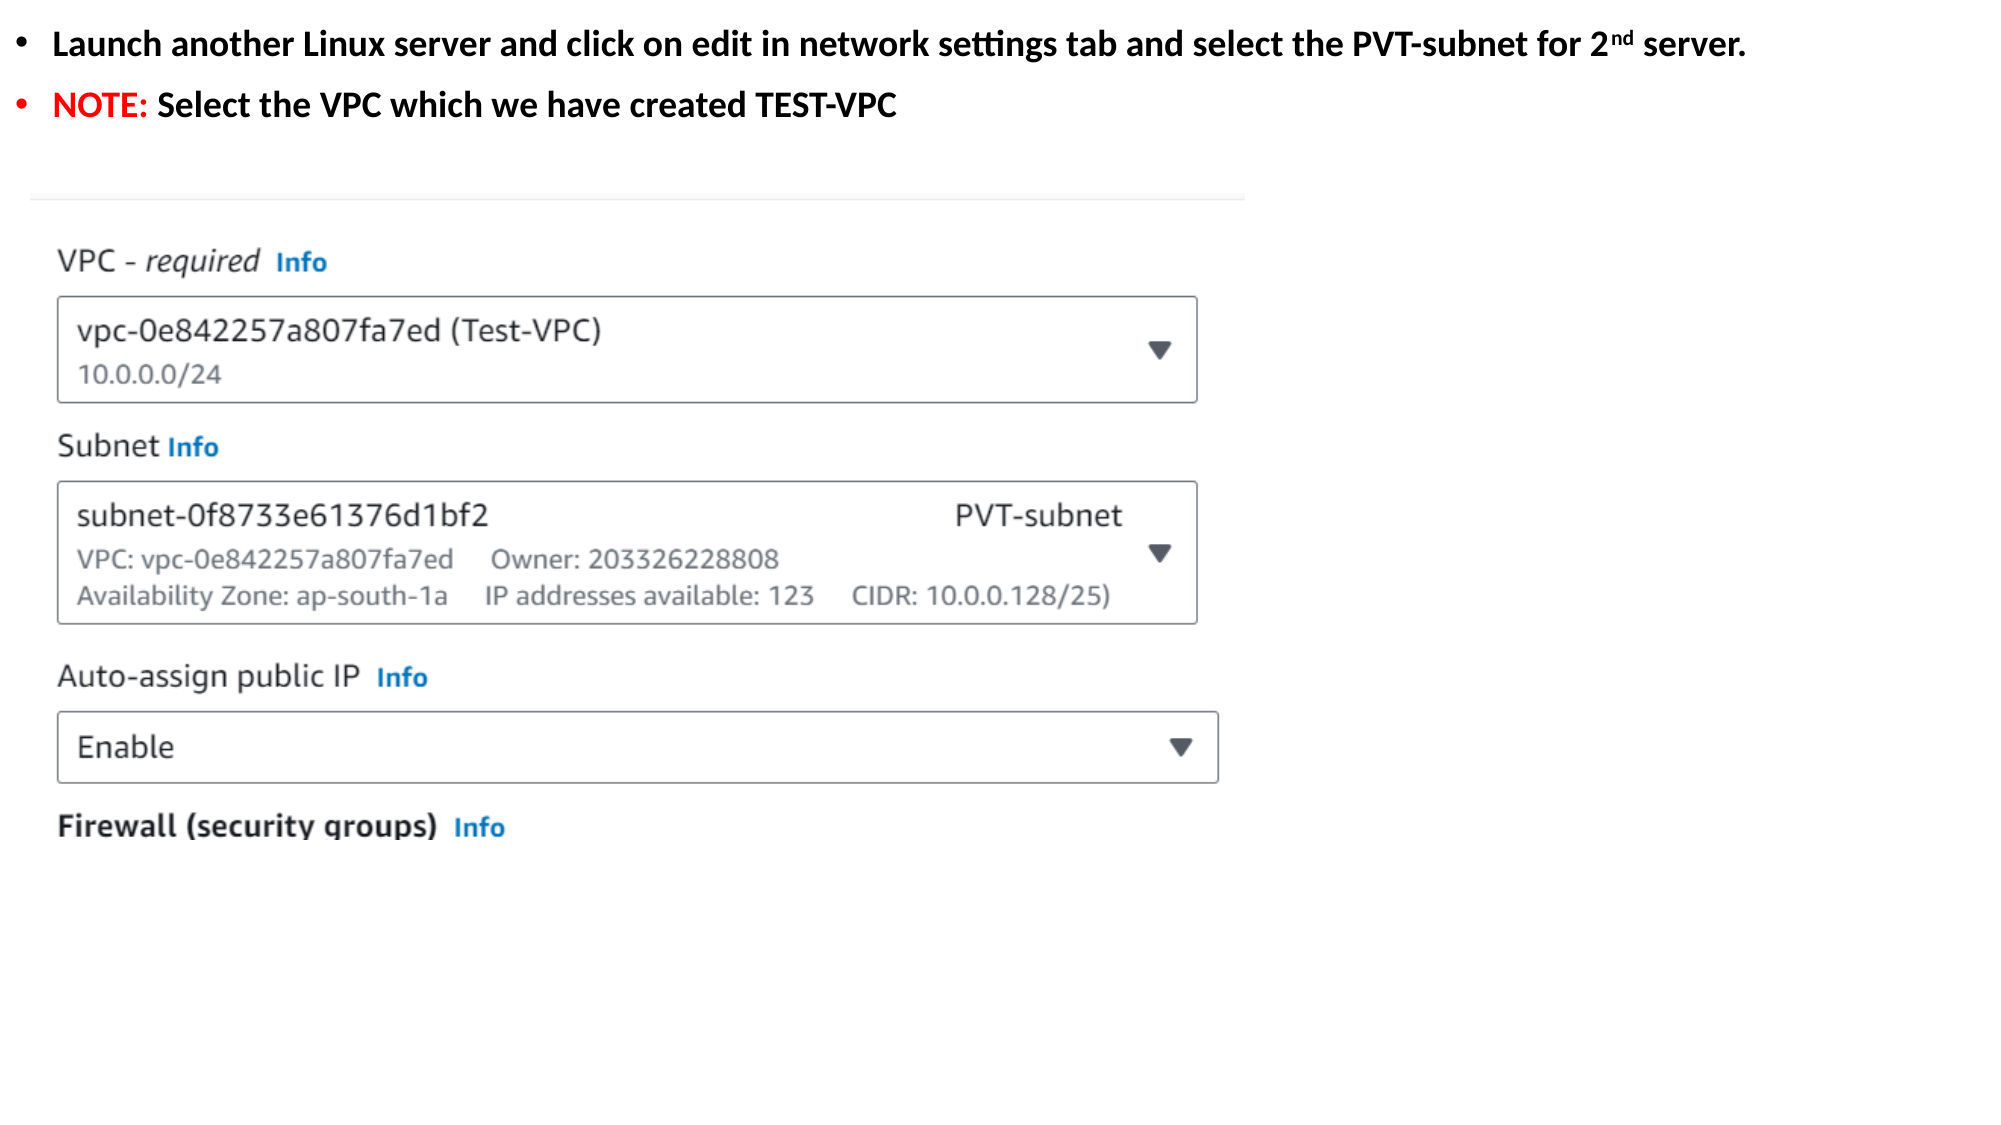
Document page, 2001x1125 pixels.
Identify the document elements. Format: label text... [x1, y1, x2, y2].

list Launch another Linux server and click on edit in network settings tab and select the PVT-subnet for 2nd server. NOTE: Select the VPC which we have created TEST-VPC [0, 16, 2000, 1125]
picture [30, 193, 1245, 840]
